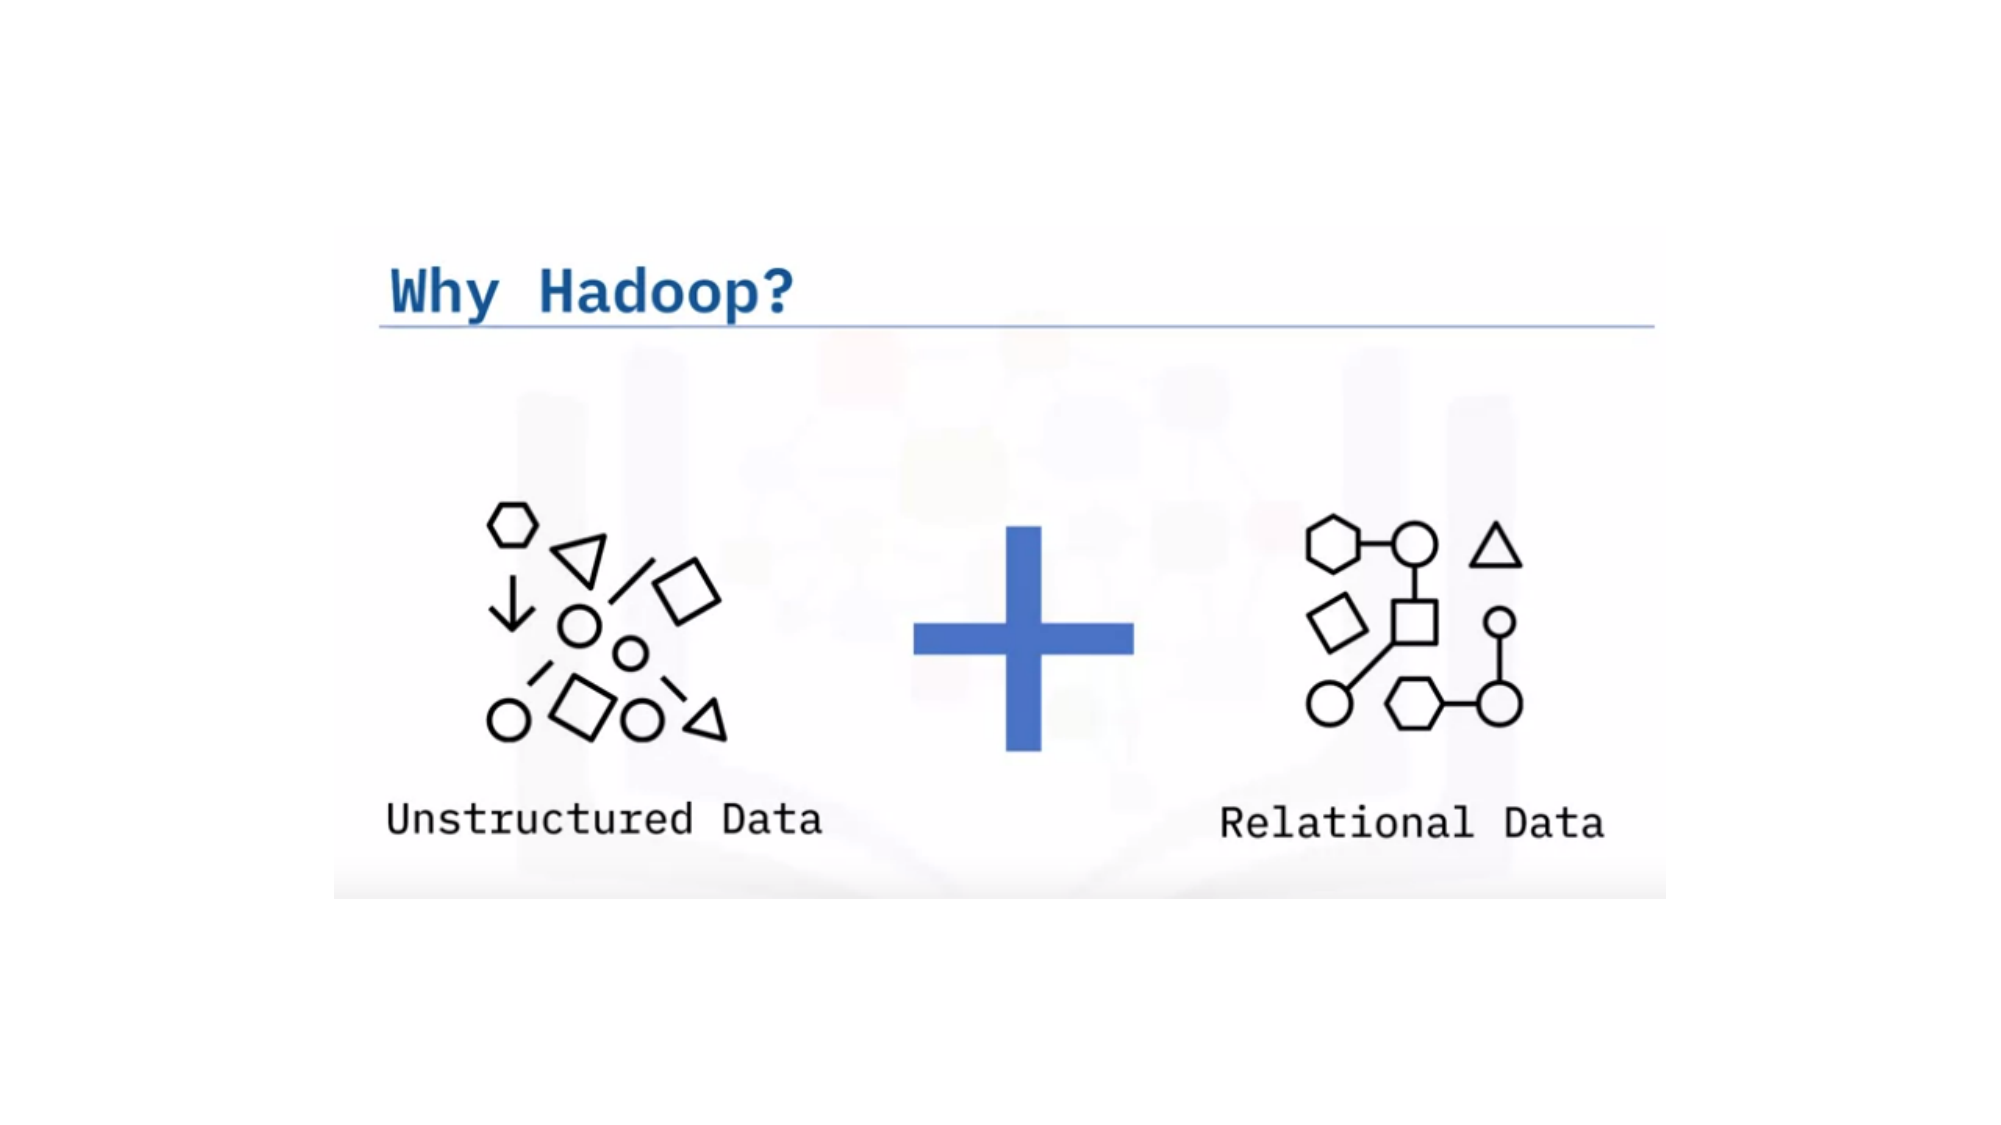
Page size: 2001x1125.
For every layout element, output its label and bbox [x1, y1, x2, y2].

picture [334, 226, 1666, 899]
